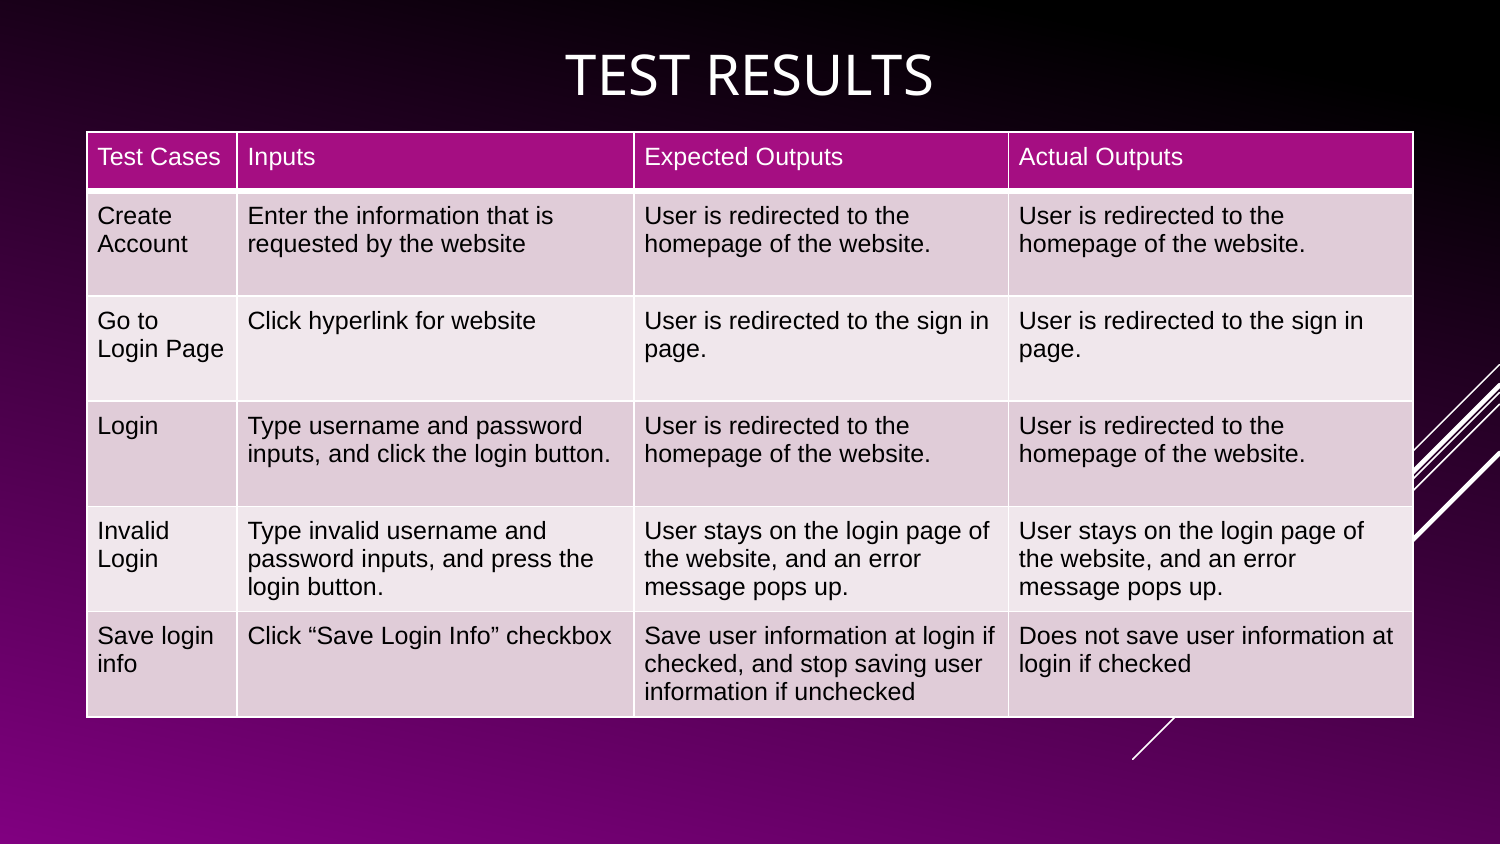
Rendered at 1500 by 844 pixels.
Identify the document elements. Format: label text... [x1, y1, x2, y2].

table_header Expected Outputs [635, 133, 1008, 188]
table_cell Enter the information that is requested by the website [238, 194, 633, 295]
table_cell User is redirected to the homepage of the website. [1009, 194, 1412, 295]
table_cell Go to Login Page [88, 297, 236, 400]
title Test Results [63, 5, 1437, 141]
table_cell Invalid Login [88, 507, 236, 611]
table_cell Type invalid username and password inputs, and press the login button. [238, 507, 633, 611]
table_cell Create Account [88, 194, 236, 295]
table_header Test Cases [88, 133, 236, 188]
table_cell User is redirected to the homepage of the website. [635, 194, 1008, 295]
table_header Actual Outputs [1009, 133, 1412, 188]
table_cell User is redirected to the sign in page. [1009, 297, 1412, 400]
table_cell Click hyperlink for website [238, 297, 633, 400]
table_header Inputs [238, 133, 633, 188]
table_cell User is redirected to the homepage of the website. [635, 402, 1008, 506]
table_cell User stays on the login page of the website, and an error message pops up. [1009, 507, 1412, 611]
table_cell Save login info [88, 612, 236, 716]
table_cell Does not save user information at login if checked [1009, 612, 1412, 716]
table_cell Login [88, 402, 236, 506]
table_cell Type username and password inputs, and click the login button. [238, 402, 633, 506]
table_cell User is redirected to the sign in page. [635, 297, 1008, 400]
table_cell Save user information at login if checked, and stop saving user information if unchecked [635, 612, 1008, 716]
table_cell Click “Save Login Info” checkbox [238, 612, 633, 716]
table_cell User stays on the login page of the website, and an error message pops up. [635, 507, 1008, 611]
table_cell User is redirected to the homepage of the website. [1009, 402, 1412, 506]
